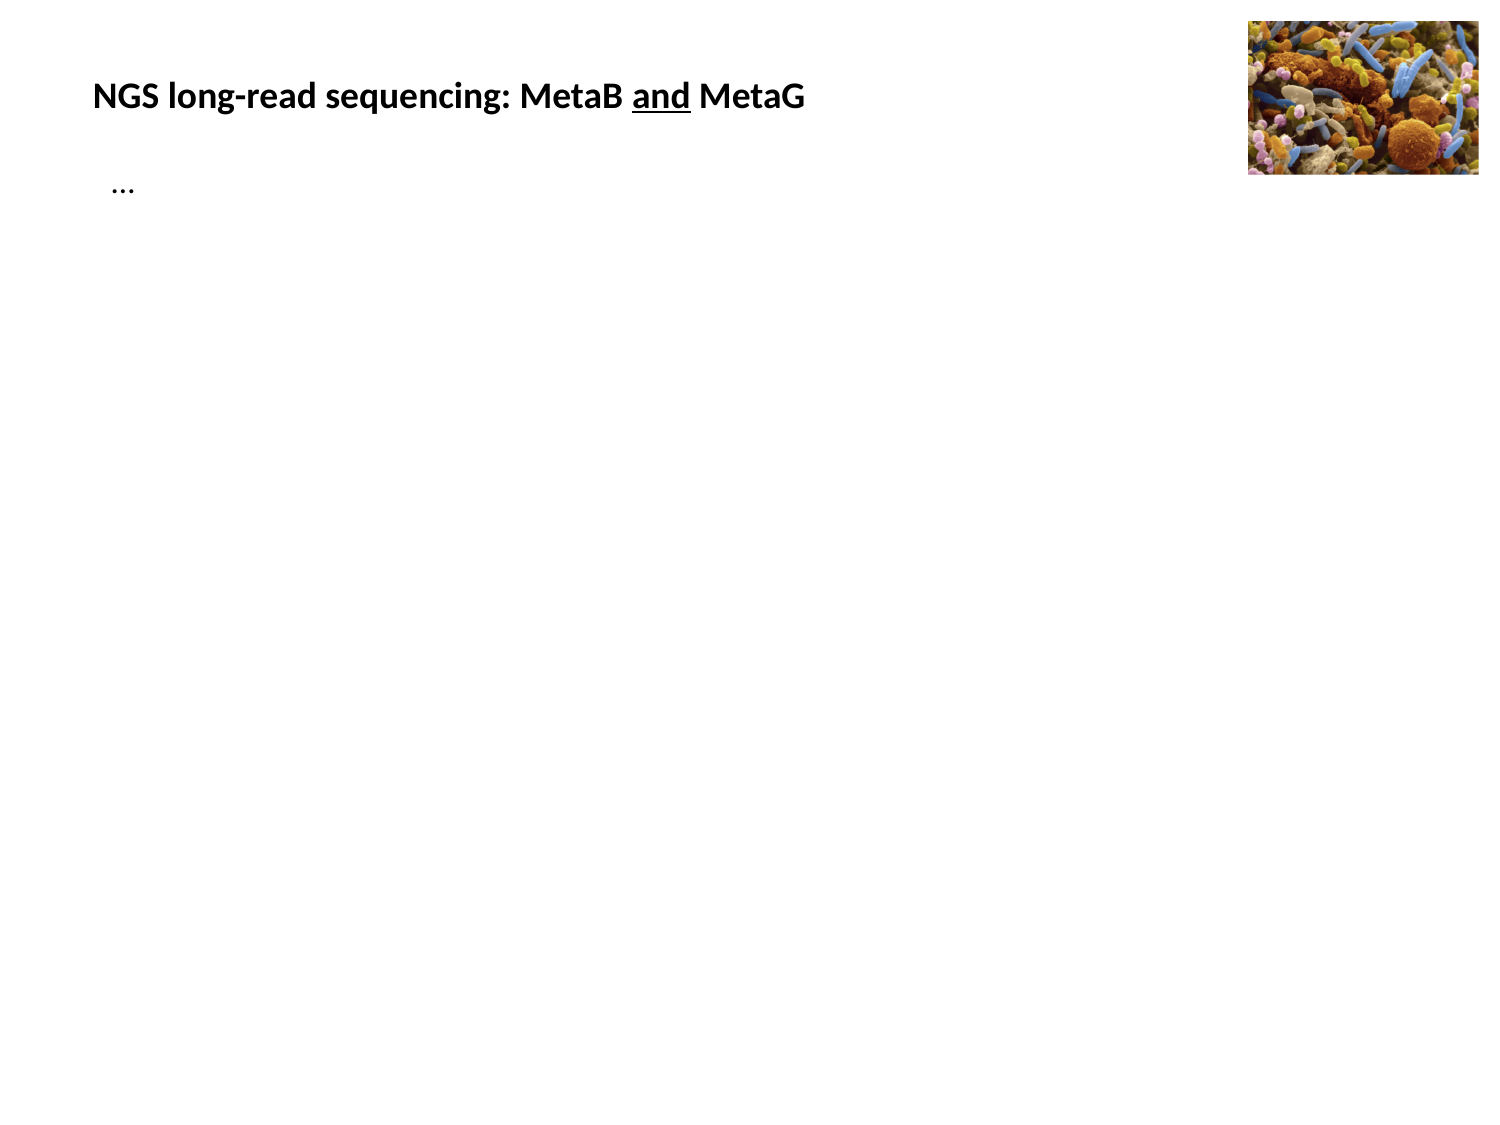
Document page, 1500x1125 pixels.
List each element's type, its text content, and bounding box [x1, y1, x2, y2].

picture [1248, 21, 1479, 175]
text_box NGS long-read sequencing: MetaB and MetaG … [77, 63, 1325, 243]
